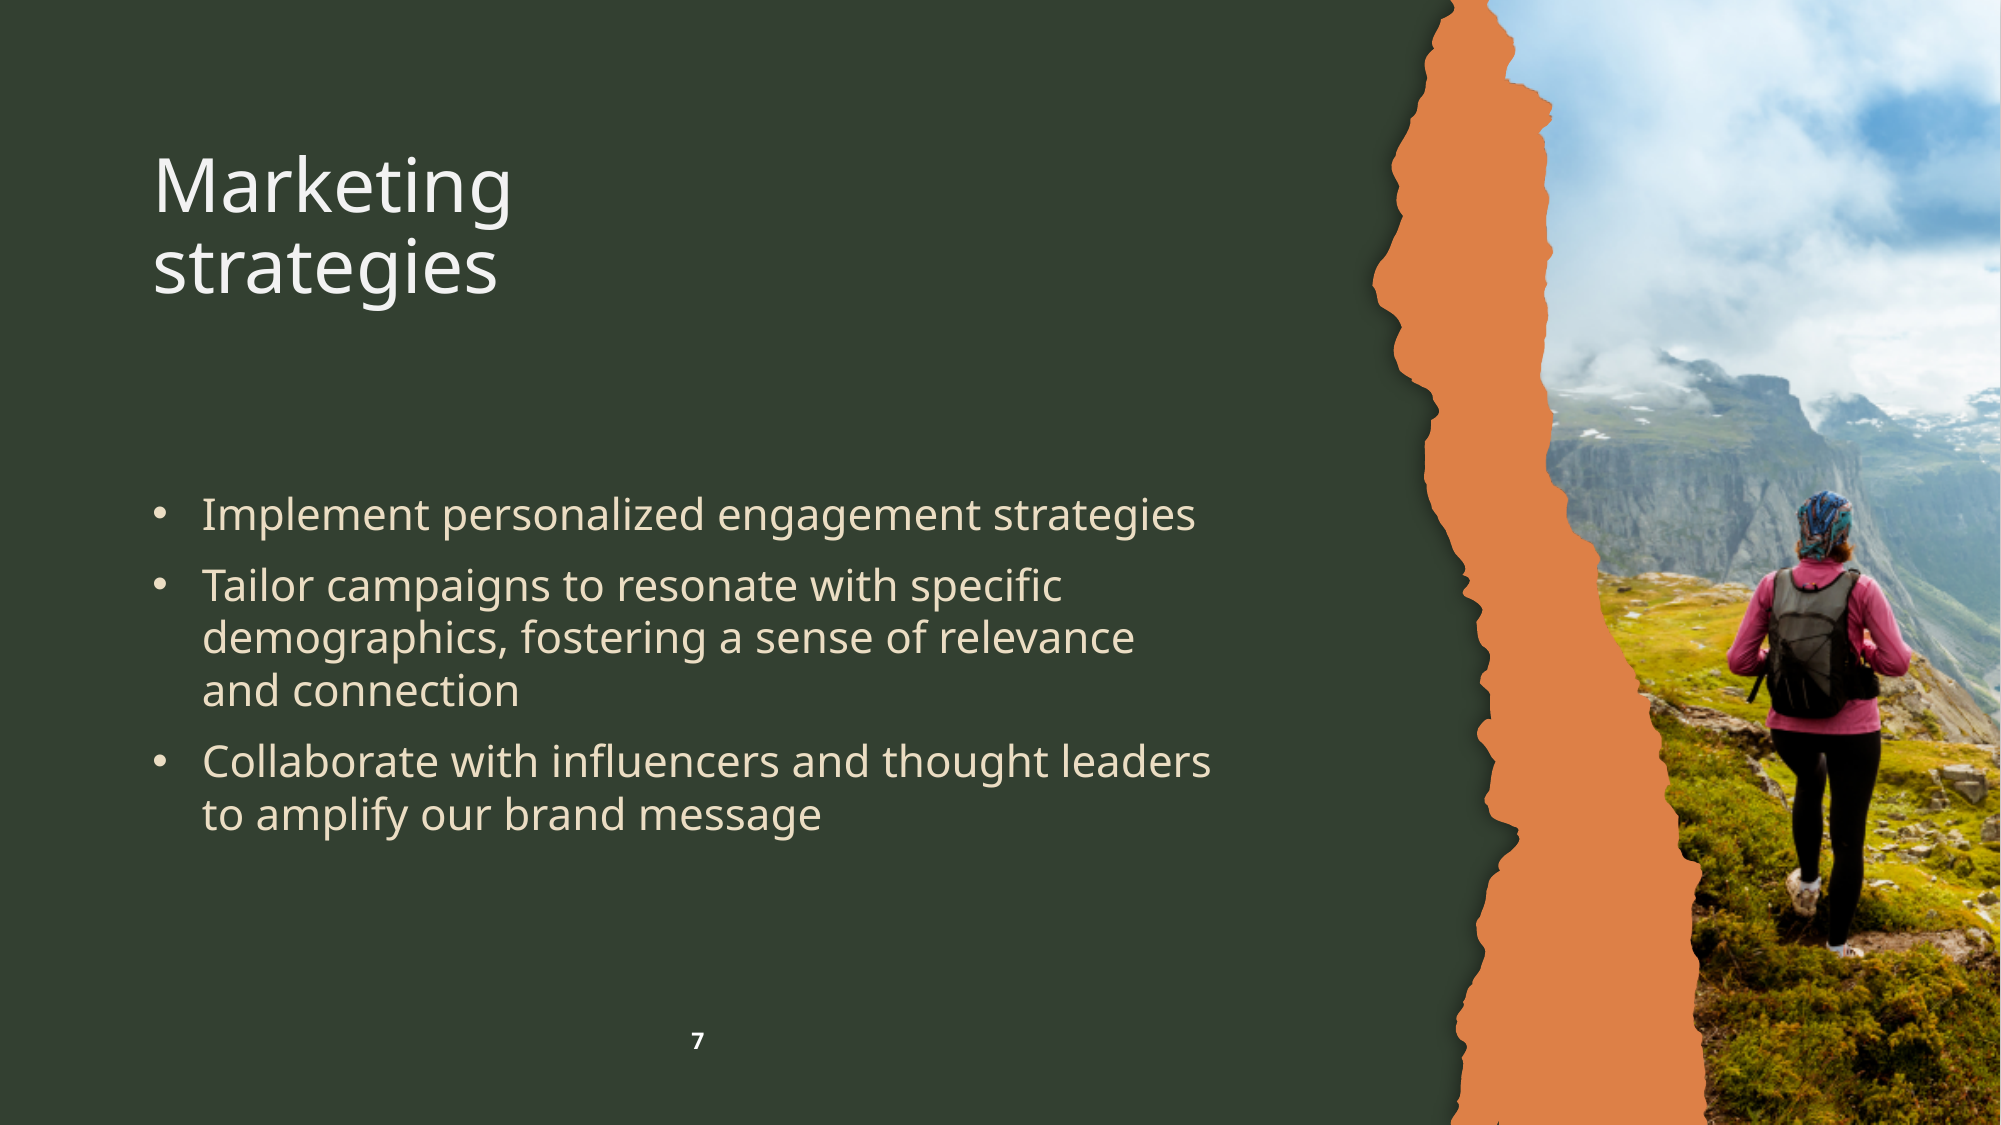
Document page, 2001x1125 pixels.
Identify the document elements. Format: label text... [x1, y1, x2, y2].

title Marketing strategies [137, 139, 1349, 437]
slide_number 7 [653, 1012, 744, 1072]
list Implement personalized engagement strategies Tailor campaigns to resonate with specific demographics, fostering a sense of relevance and connection Collaborate with influencers and thought leaders to amplify our brand message [137, 478, 1259, 945]
picture [1486, 0, 2000, 1125]
